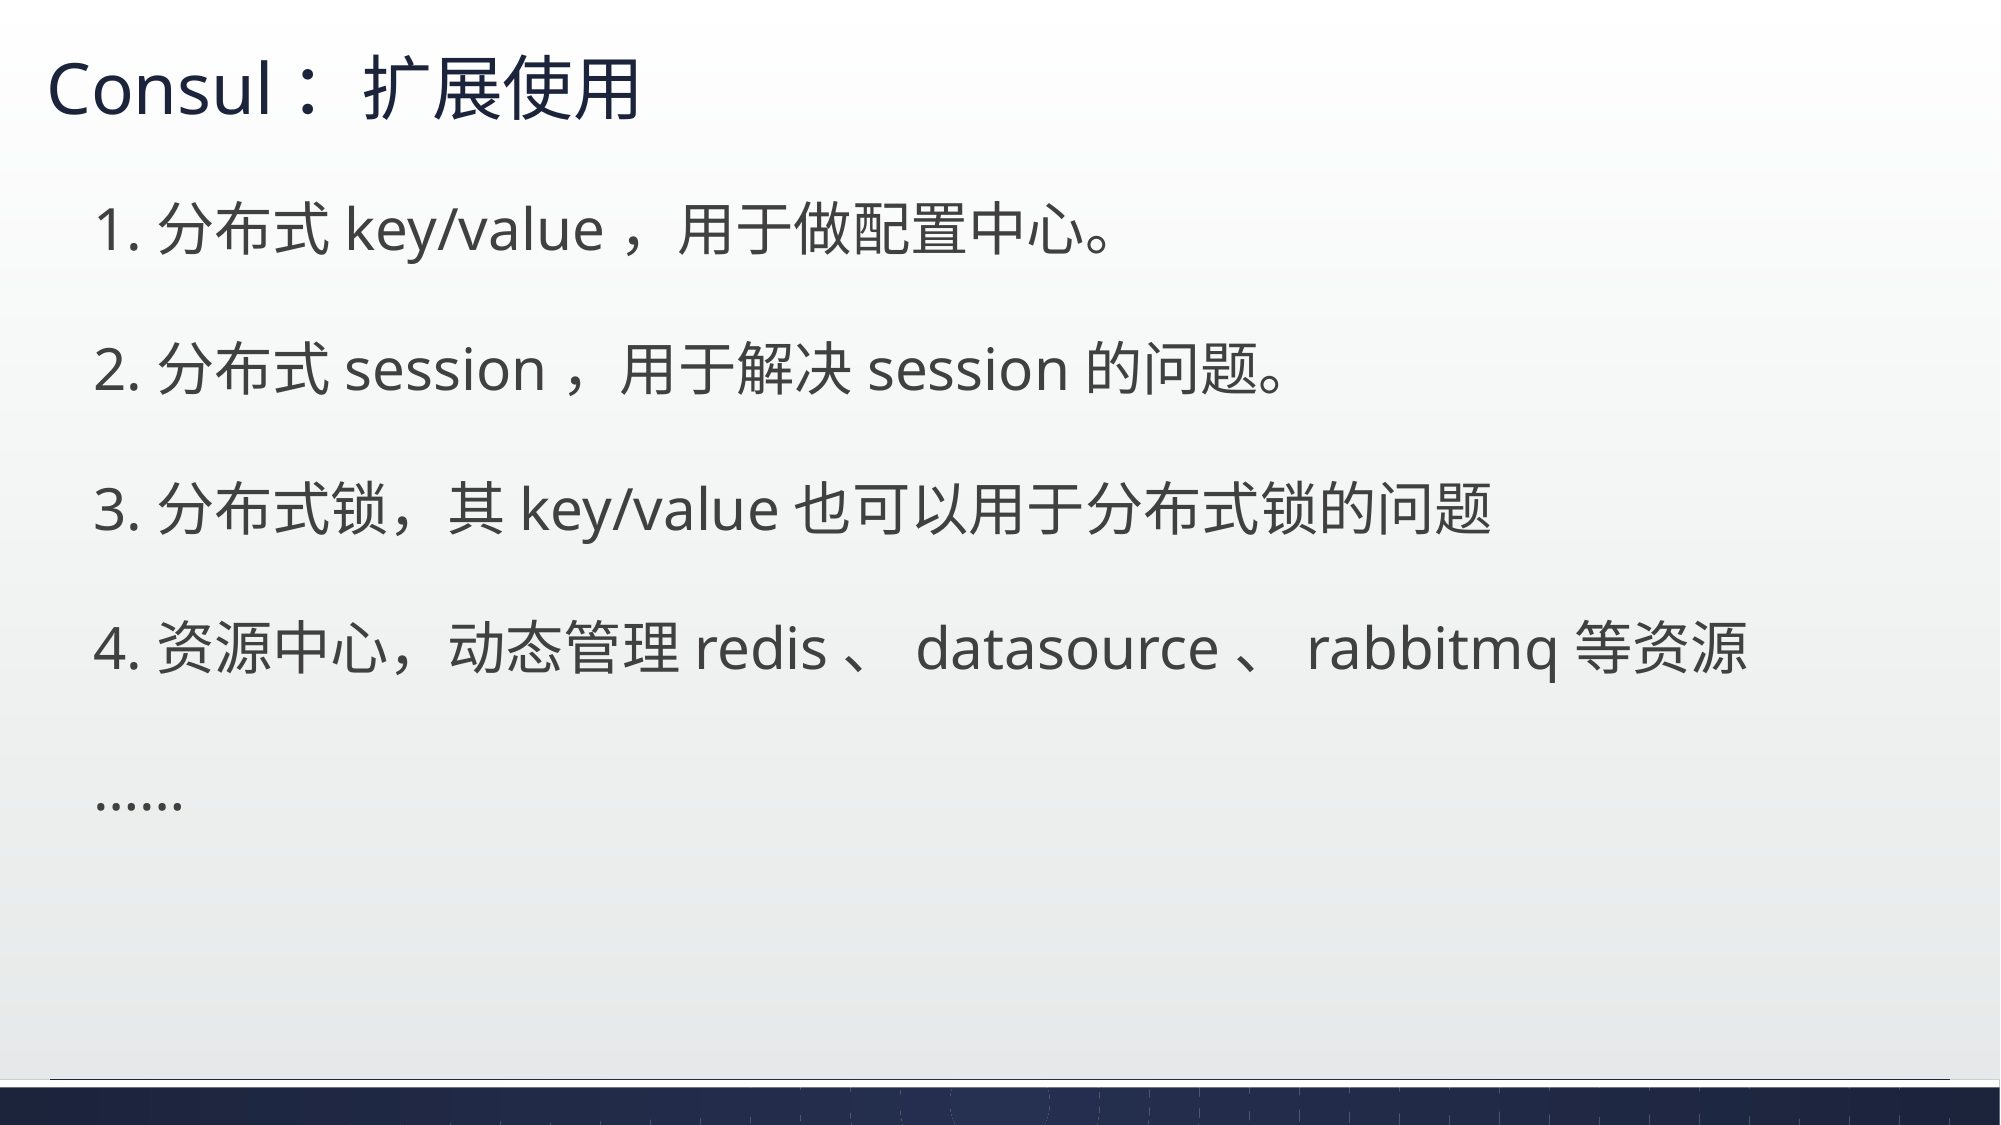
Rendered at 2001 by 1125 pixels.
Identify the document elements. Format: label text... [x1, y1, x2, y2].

title Consul：扩展使用 [31, 30, 1957, 138]
text_box 1.分布式key/value，用于做配置中心。 2.分布式session，用于解决session的问题。 3.分布式锁，其key/value也可以用于分布式锁的问题 4.资源中心，动态管理redis、datasource、rabbitmq等资源 …… [78, 184, 1981, 899]
